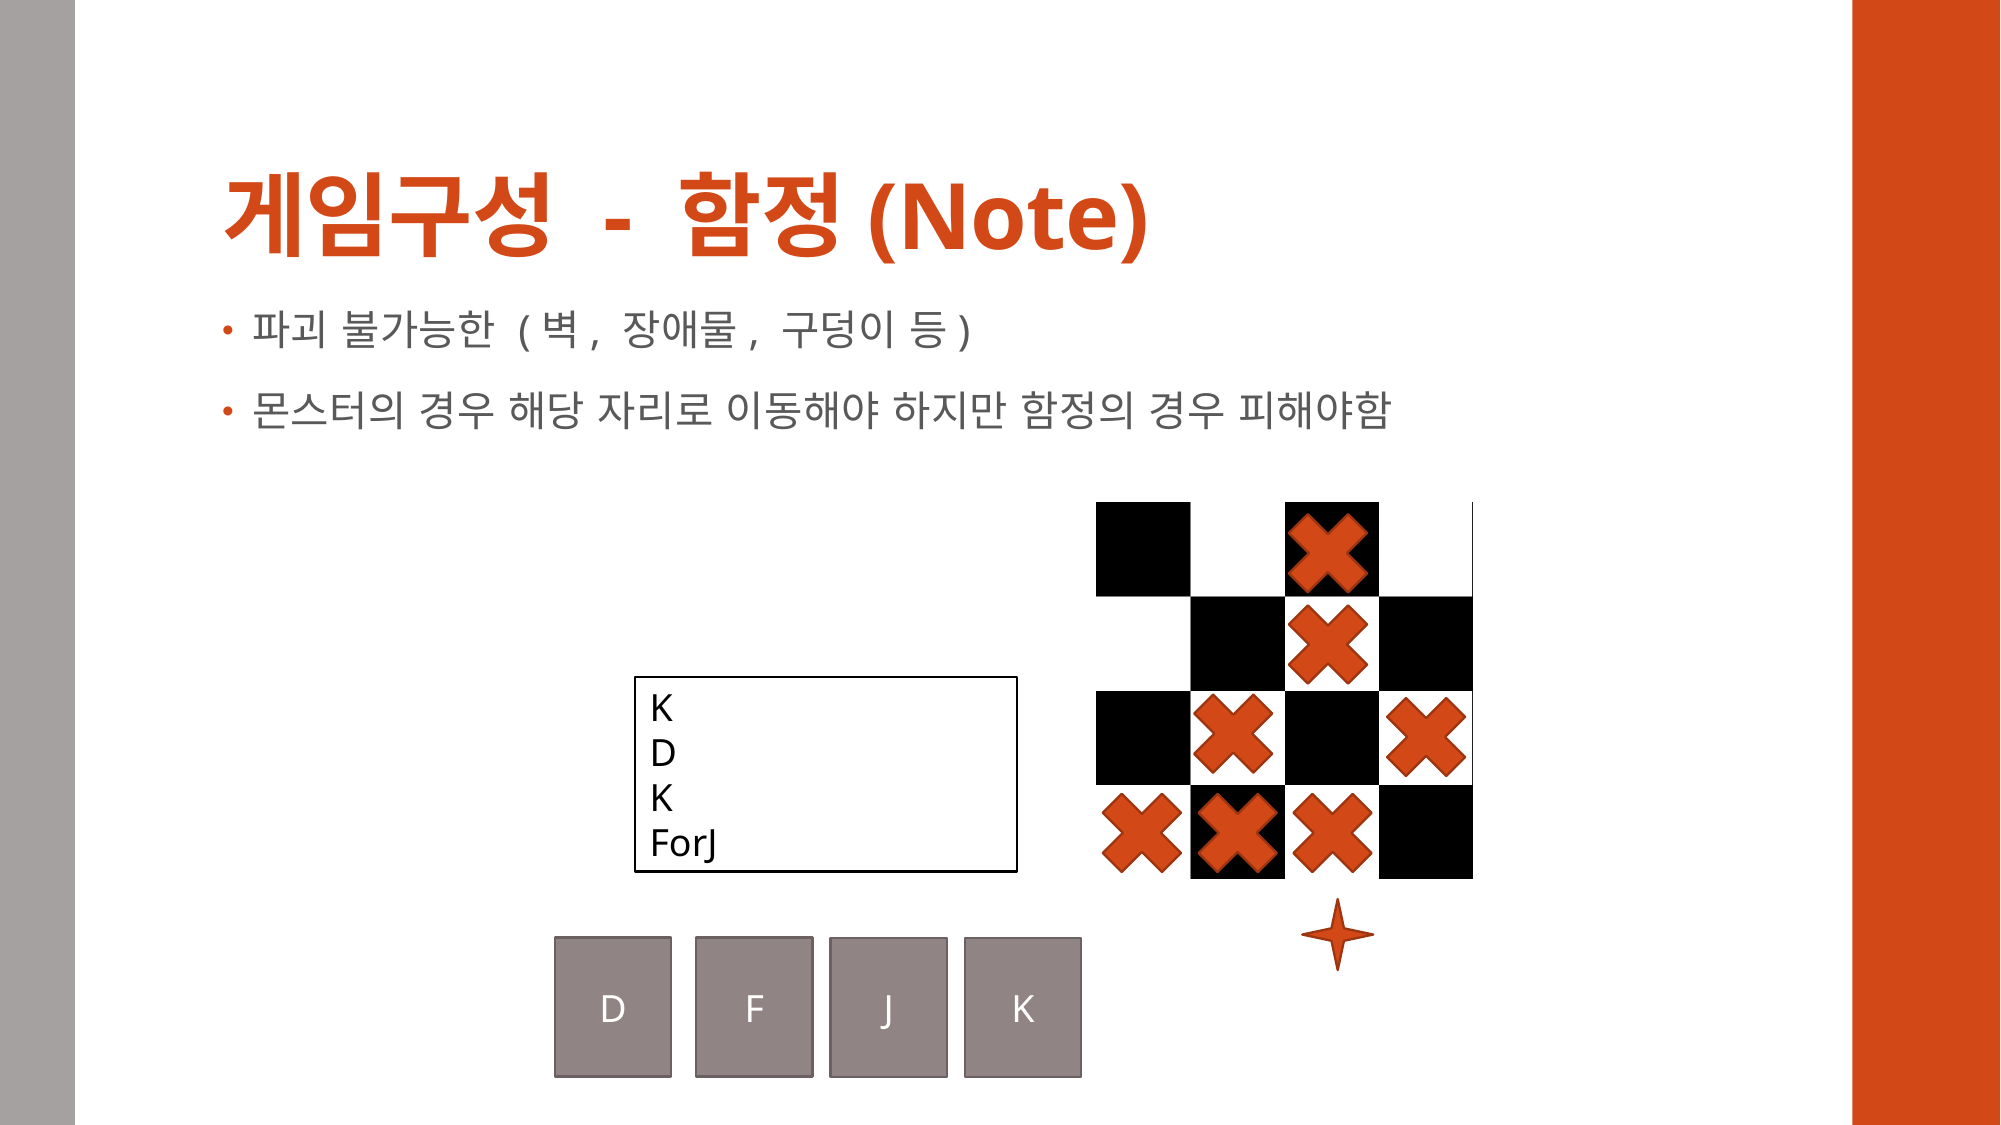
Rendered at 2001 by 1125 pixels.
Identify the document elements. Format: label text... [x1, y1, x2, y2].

text_box K D K ForJ [634, 676, 1018, 873]
title 게임구성 - 함정(Note) [206, 48, 1797, 278]
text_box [1095, 502, 1473, 879]
text_box F [695, 936, 814, 1078]
text_box J [829, 937, 948, 1078]
text_box [1301, 897, 1375, 972]
text_box K [964, 937, 1082, 1078]
text_box D [554, 936, 672, 1078]
list 파괴 불가능한 (벽, 장애물, 구덩이 등) 몬스터의 경우 해당 자리로 이동해야 하지만 함정의 경우 피해야함 [206, 299, 1617, 1014]
